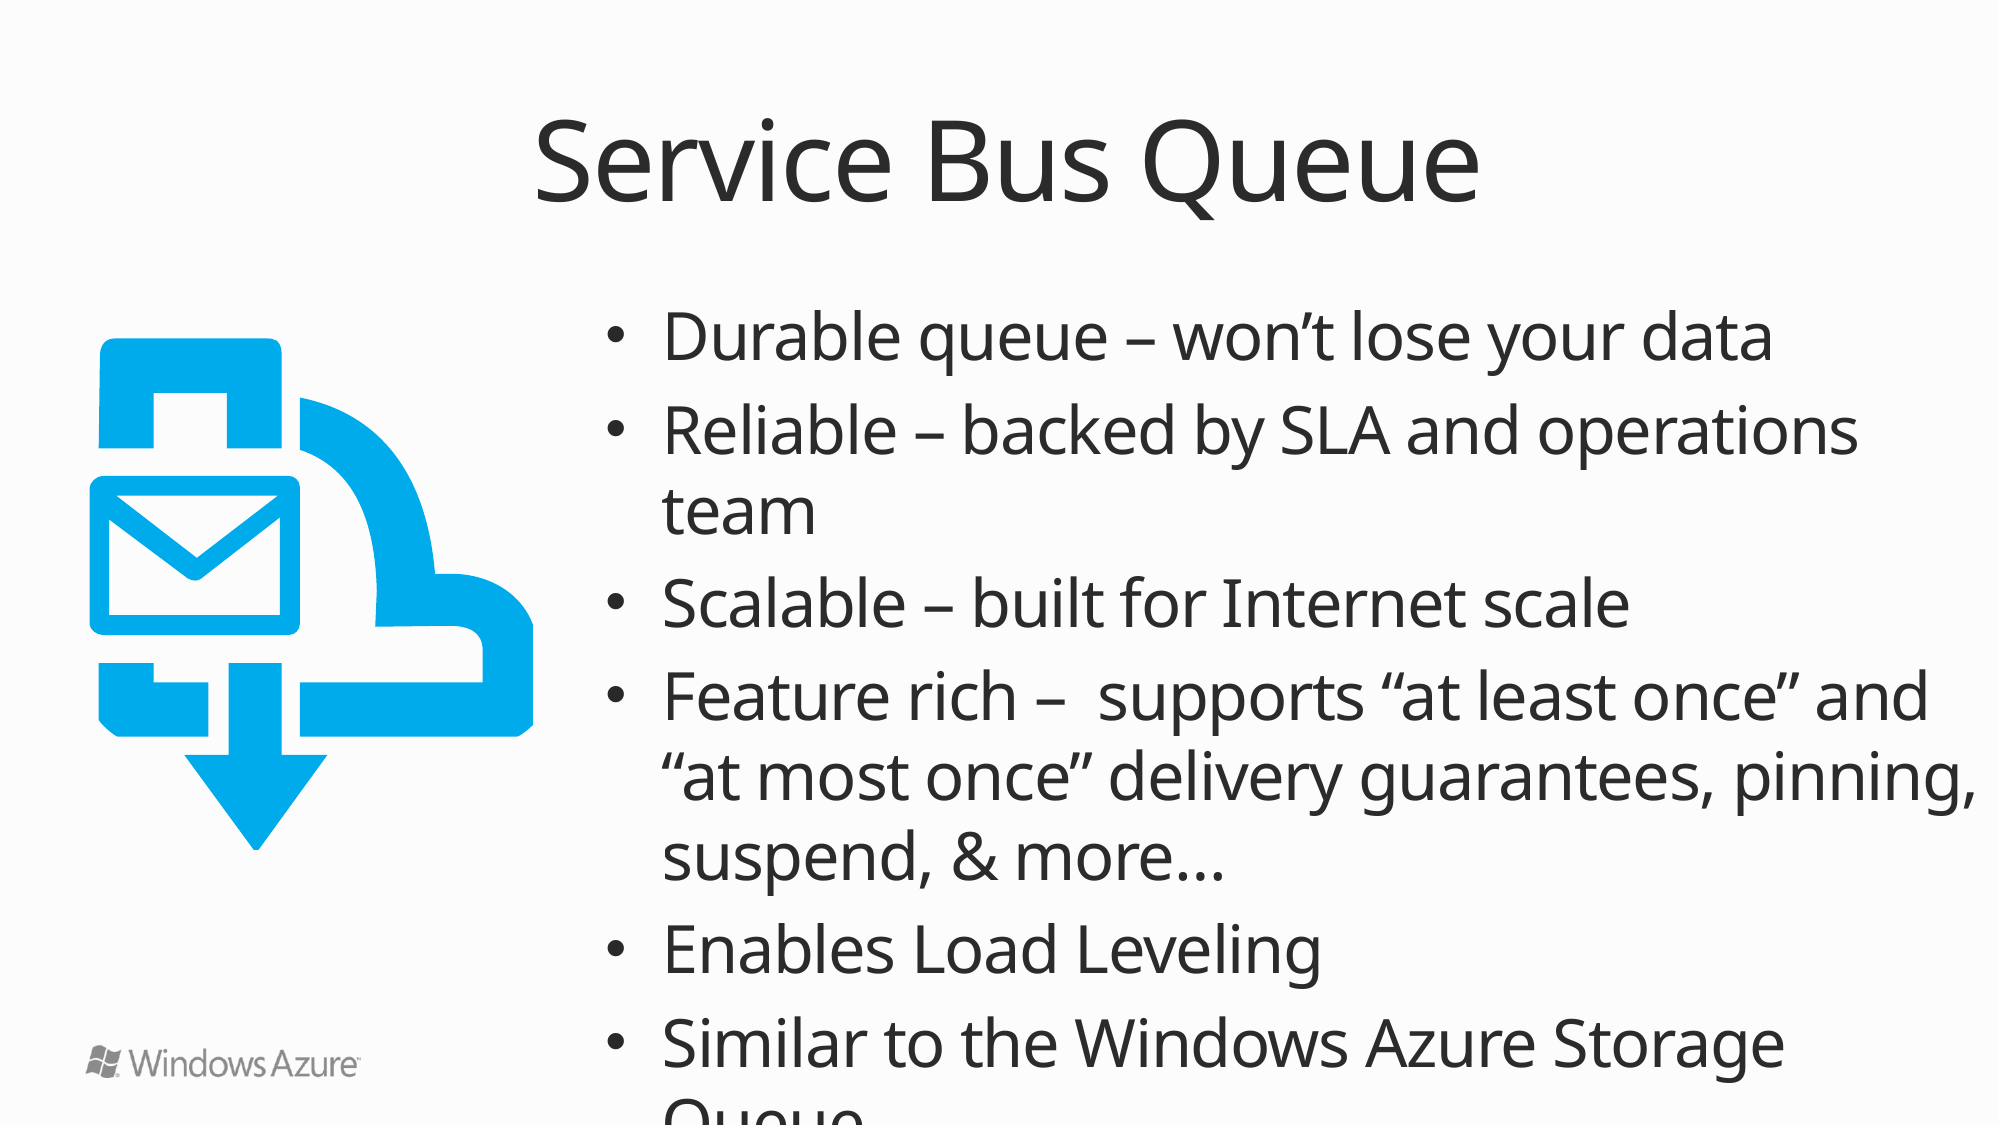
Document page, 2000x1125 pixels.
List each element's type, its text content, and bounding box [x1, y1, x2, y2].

text_box Service Bus Queue [532, 104, 1764, 227]
text_box Durable queue – won’t lose your data Reliable – backed by SLA and operations team Scalable – built for Internet scale Feature rich – supports “at least once” and “at most once” delivery guarantees, pinning, suspend, & more… Enables Load Leveling Similar to the Windows Azure Storage Queue [605, 294, 2000, 1125]
picture [71, 320, 534, 850]
